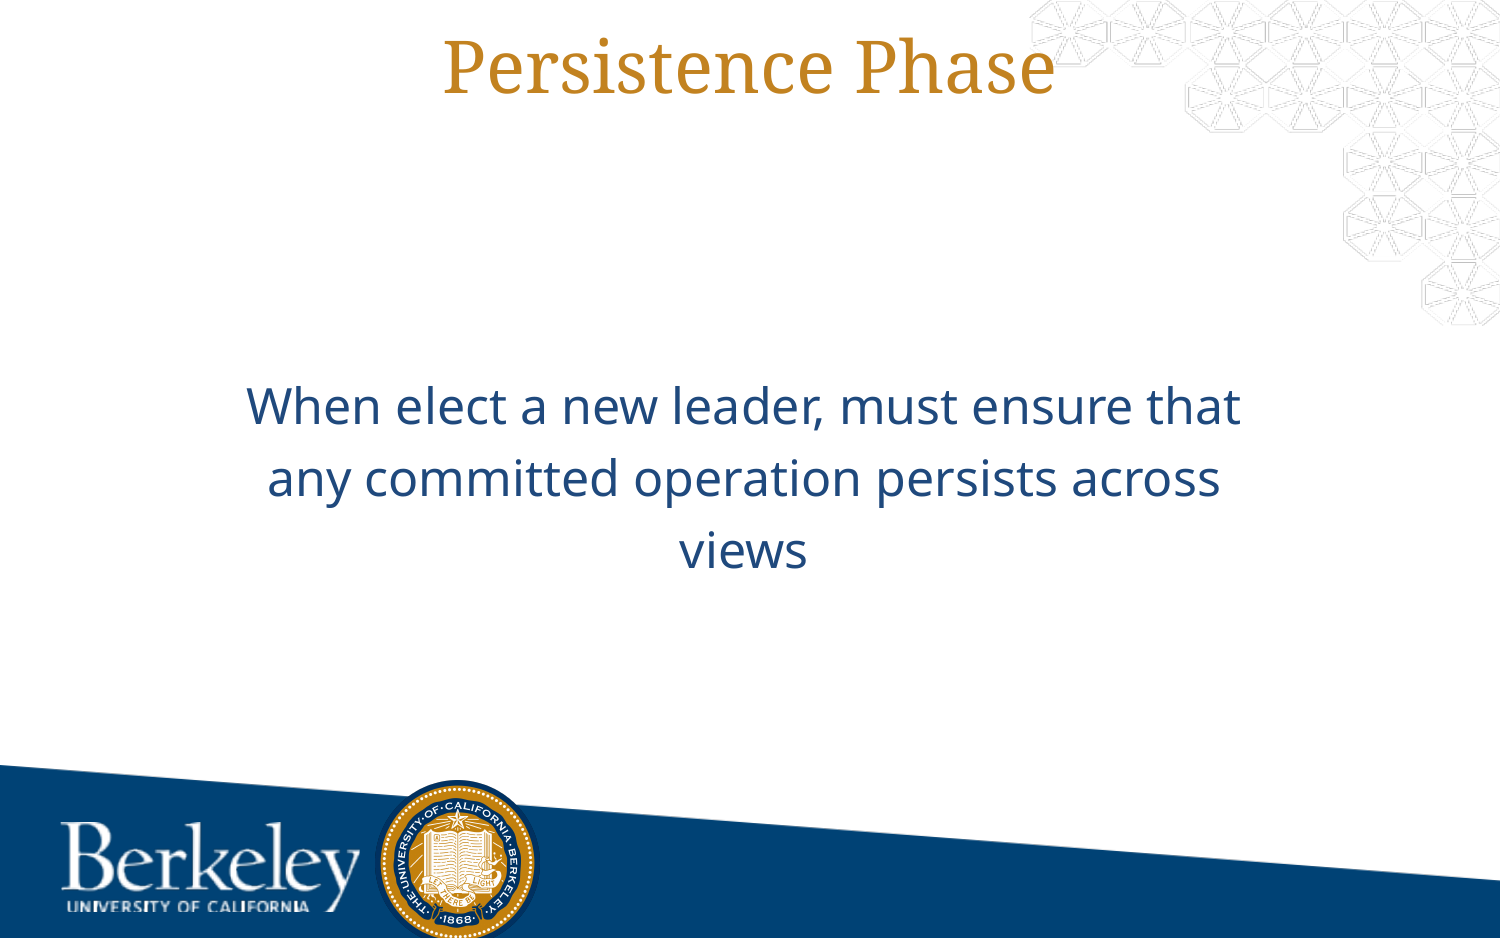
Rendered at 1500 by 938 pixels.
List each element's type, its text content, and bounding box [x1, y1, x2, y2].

text_box When elect a new leader, must ensure that any committed operation persists across views [182, 355, 1306, 557]
title Persistence Phase [0, 0, 1500, 144]
picture [375, 780, 540, 938]
